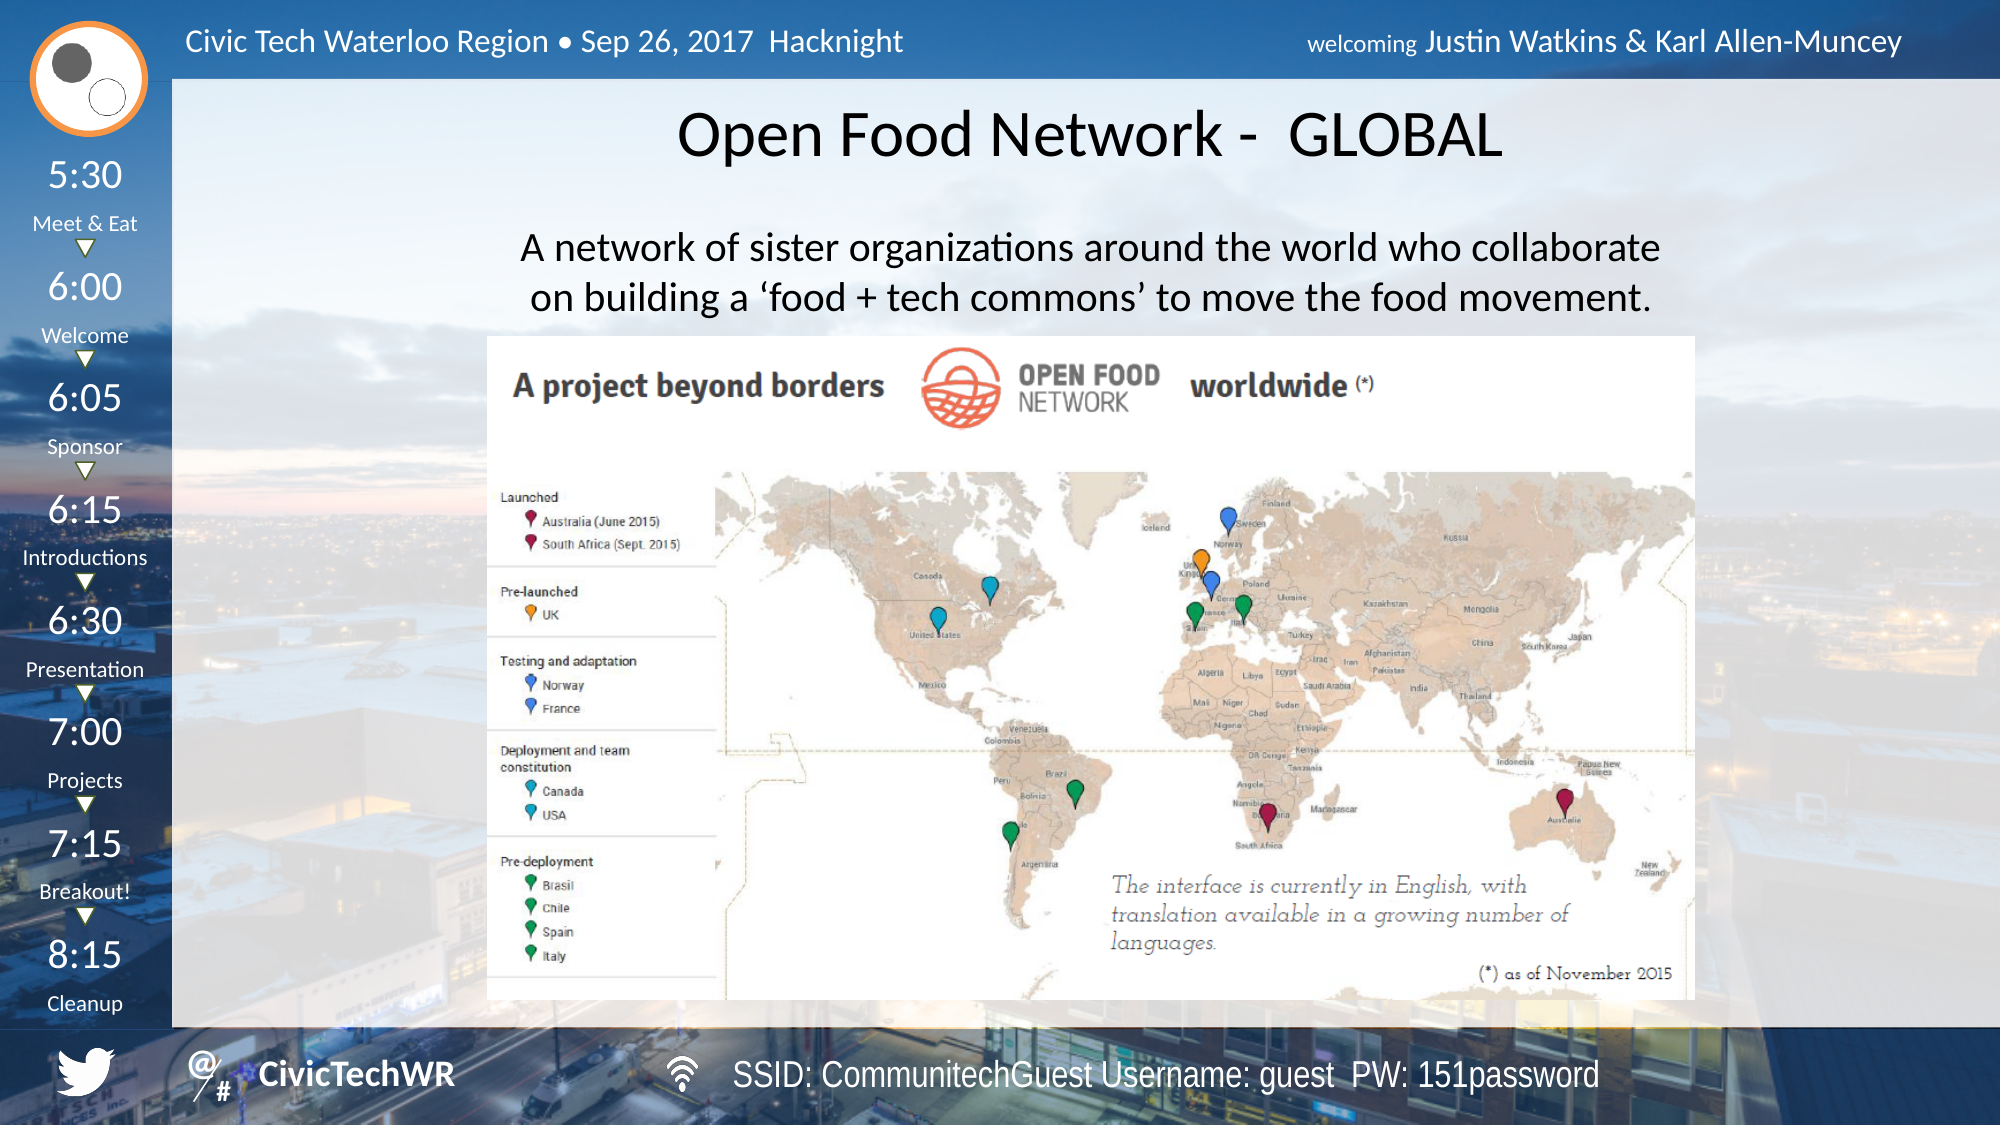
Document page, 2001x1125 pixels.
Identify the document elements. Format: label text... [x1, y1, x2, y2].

text_box Open Food Network - GLOBAL A network of sister organizations around the world who collaborate on building a ‘food + tech commons’ to move the food movement. [487, 82, 1695, 327]
picture [51, 41, 127, 117]
picture [652, 1049, 712, 1099]
picture [56, 1042, 116, 1102]
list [487, 336, 1695, 1001]
